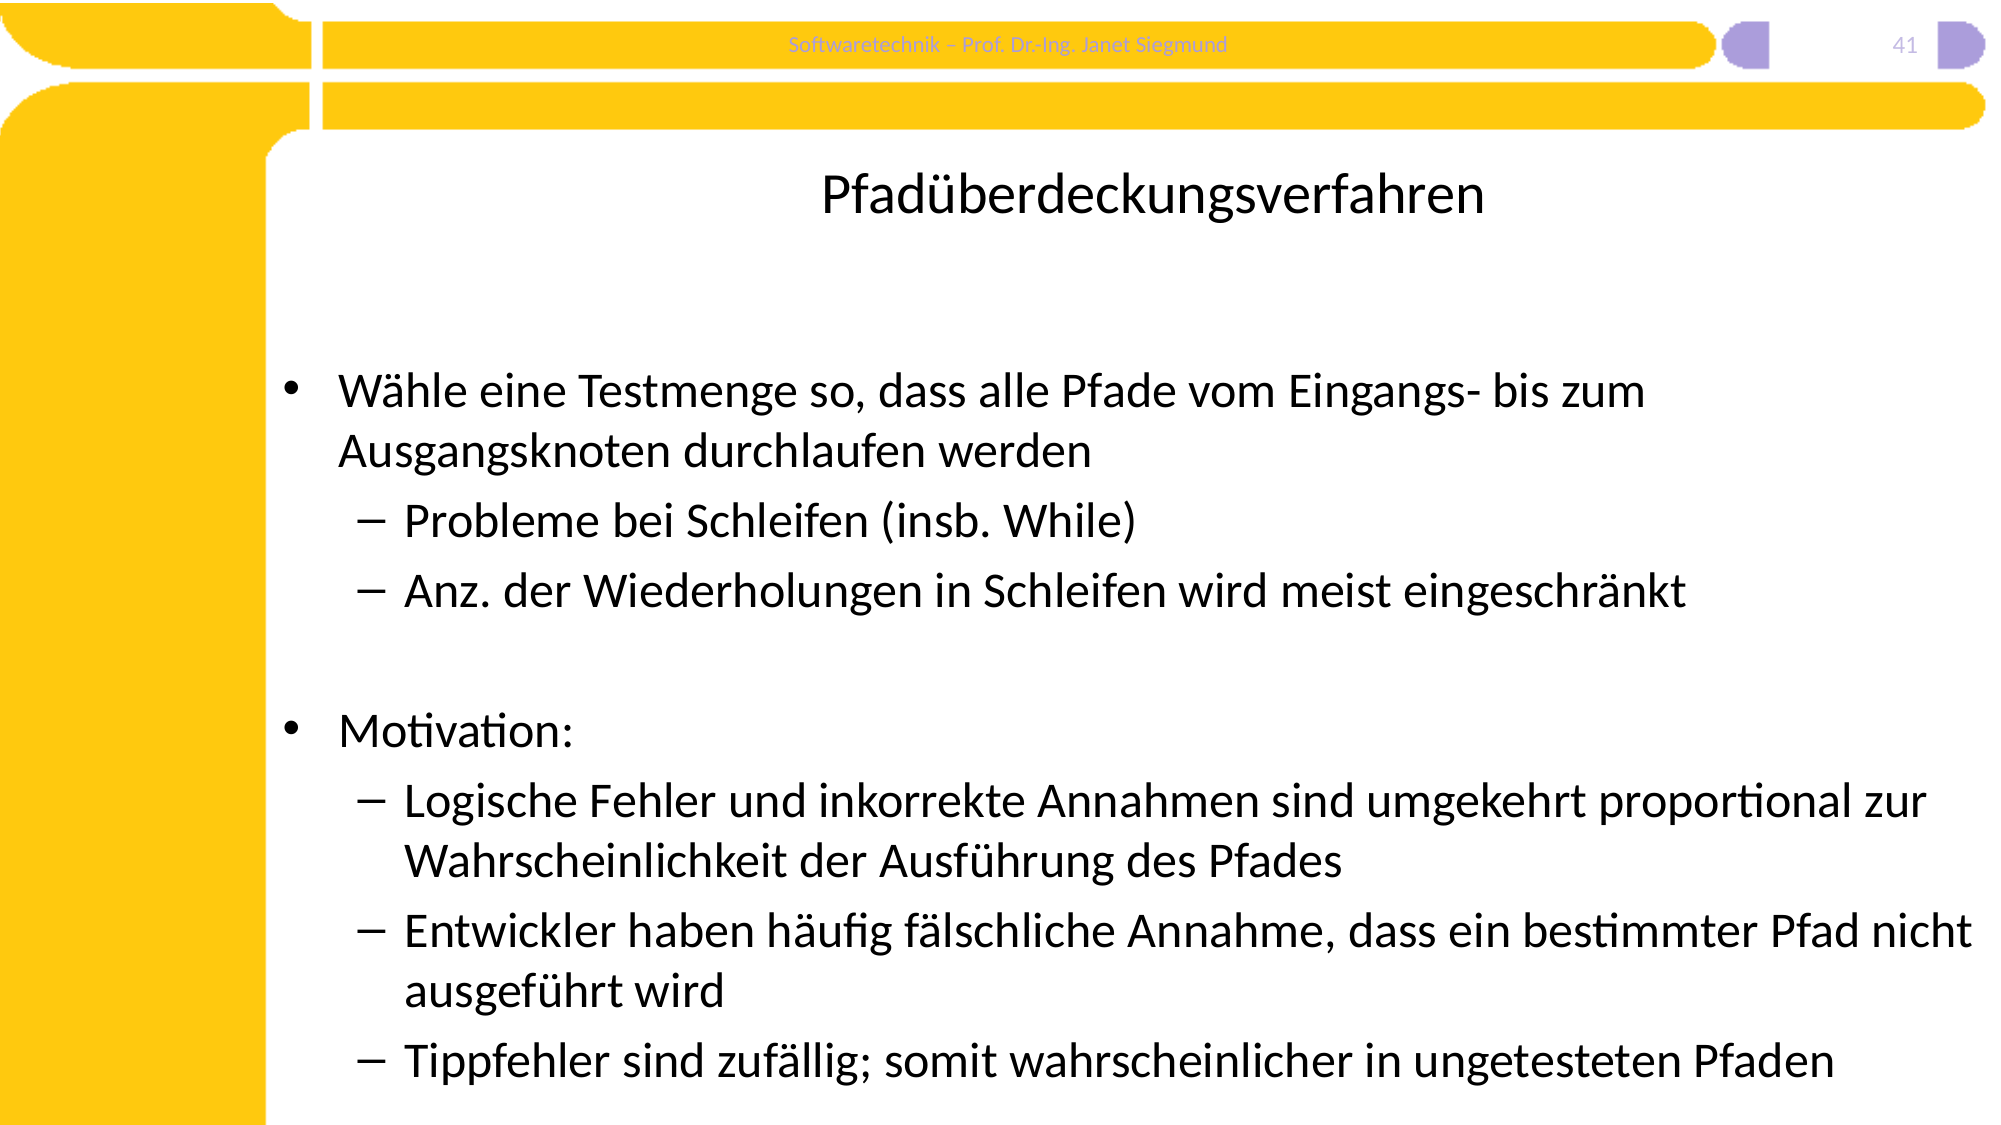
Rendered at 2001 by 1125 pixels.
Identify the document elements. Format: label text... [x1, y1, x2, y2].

picture [0, 3, 1999, 1125]
slide_number 41 [1767, 20, 1934, 67]
list Wähle eine Testmenge so, dass alle Pfade vom Eingangs- bis zum Ausgangsknoten durchlaufen werden Probleme bei Schleifen (insb. While) Anz. der Wiederholungen in Schleifen wird meist eingeschränkt Motivation: Logische Fehler und inkorrekte Annahmen sind umgekehrt proportional zur Wahrscheinlichkeit der Ausführung des Pfades Entwickler haben häufig fälschliche Annahme, dass ein bestimmter Pfad nicht ausgeführt wird Tippfehler sind zufällig; somit wahrscheinlicher in ungetesteten Pfaden [267, 349, 1993, 1104]
title Pfadüberdeckungsverfahren [350, 137, 1957, 243]
